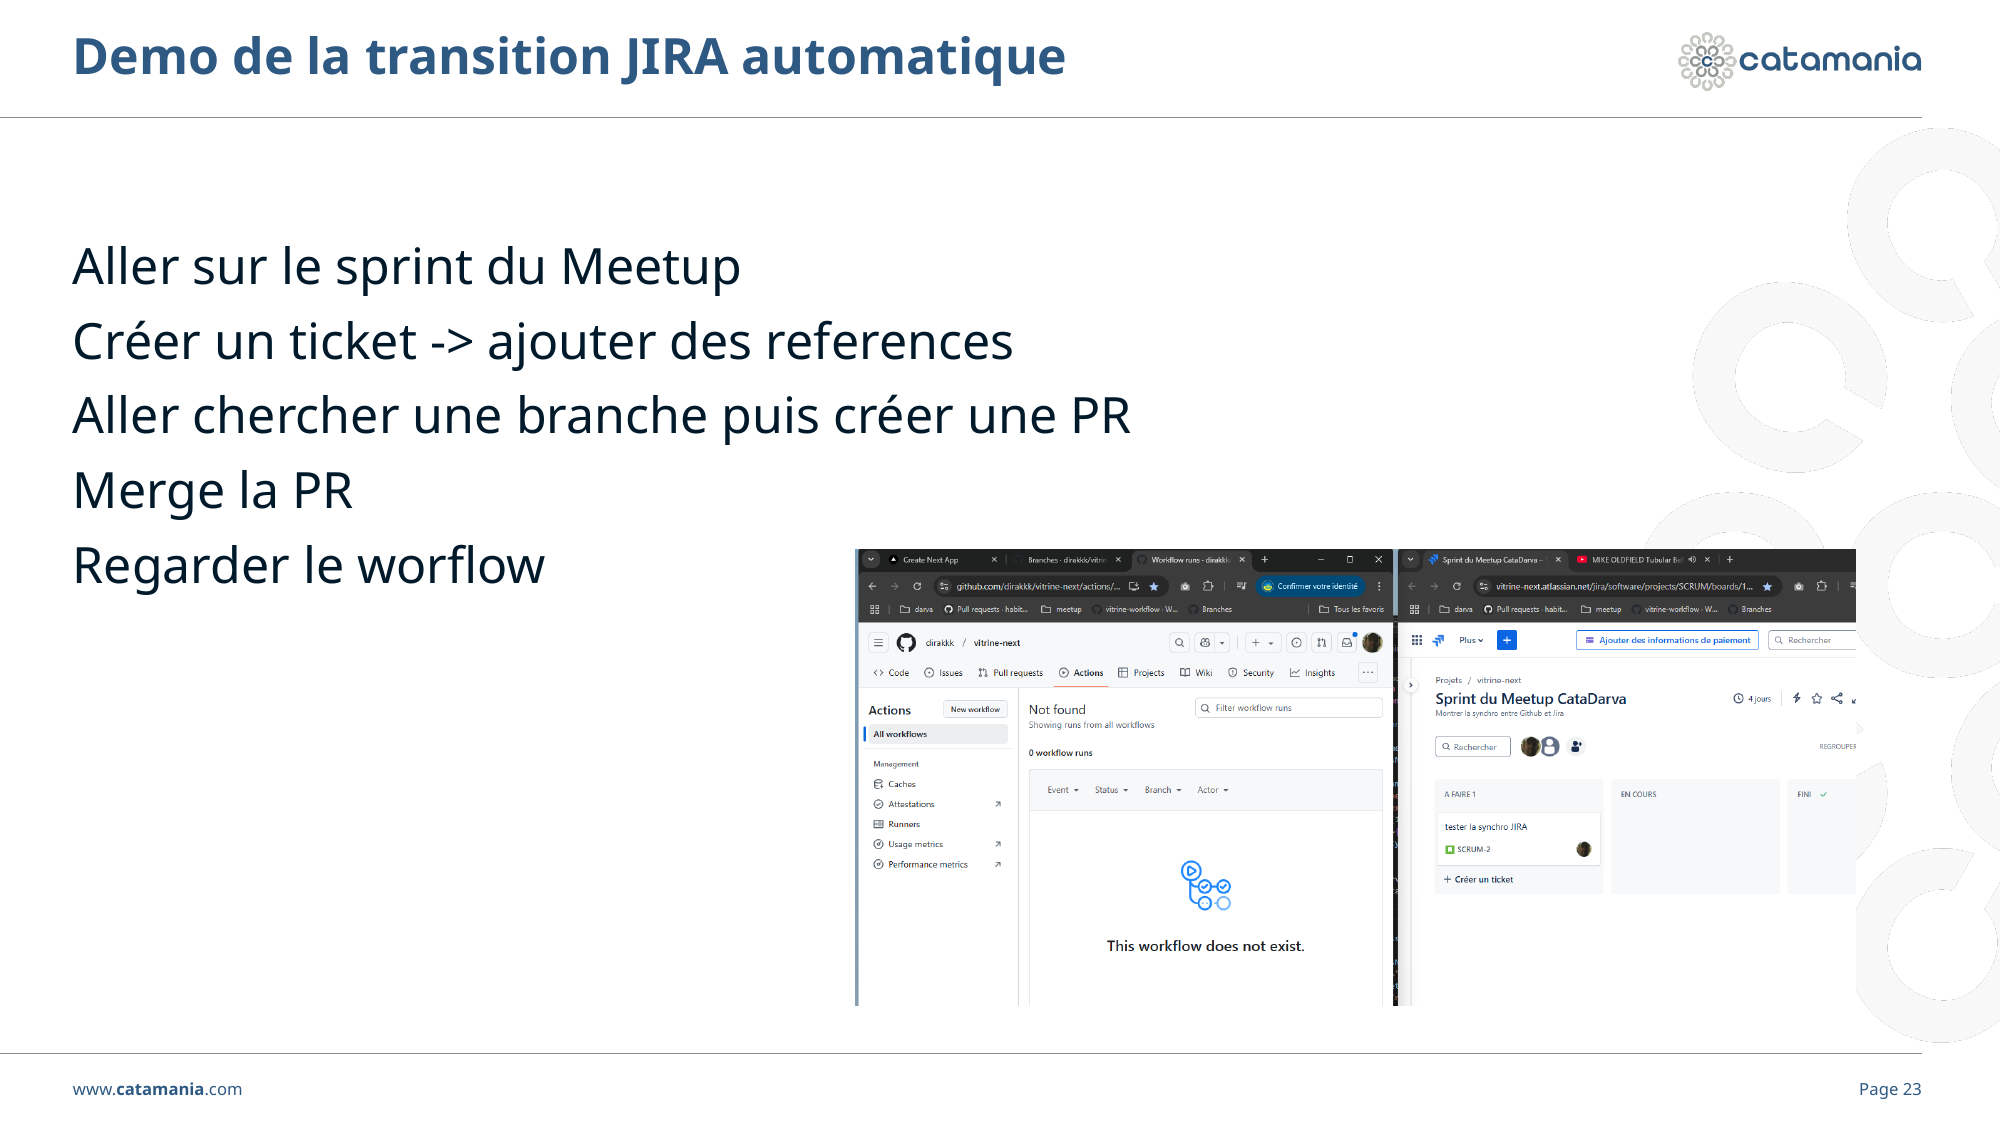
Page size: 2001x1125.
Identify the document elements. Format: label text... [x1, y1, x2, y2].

list Aller sur le sprint du Meetup Créer un ticket -> ajouter des references Aller chercher une branche puis créer une PR Merge la PR Regarder le worflow [72, 119, 1922, 1053]
title Demo de la transition JIRA automatique [72, 0, 1639, 118]
picture [855, 548, 1857, 1007]
picture [1637, 32, 2000, 1097]
